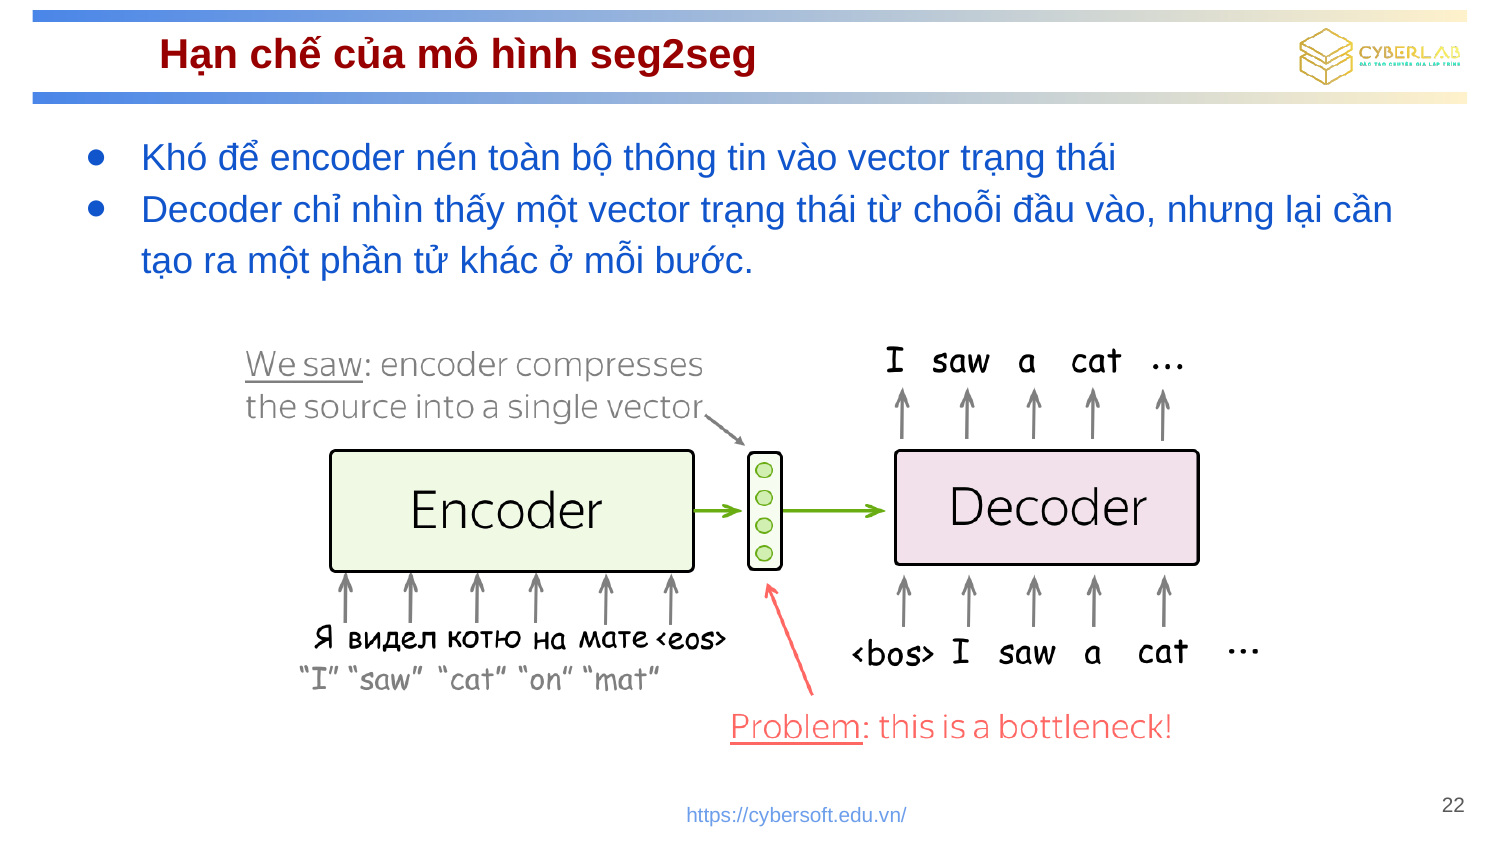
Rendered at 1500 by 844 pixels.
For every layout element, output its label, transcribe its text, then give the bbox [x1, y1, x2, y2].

list Khó để encoder nén toàn bộ thông tin vào vector trạng thái Decoder chỉ nhìn thấy một vector trạng thái từ choỗi đầu vào, nhưng lại cần tạo ra một phần tử khác ở mỗi bước. [51, 111, 1449, 338]
picture [1449, 28, 1468, 85]
picture [234, 337, 1266, 755]
slide_number 22 [1389, 782, 1480, 830]
title Hạn chế của mô hình seg2seg [144, 12, 1449, 93]
